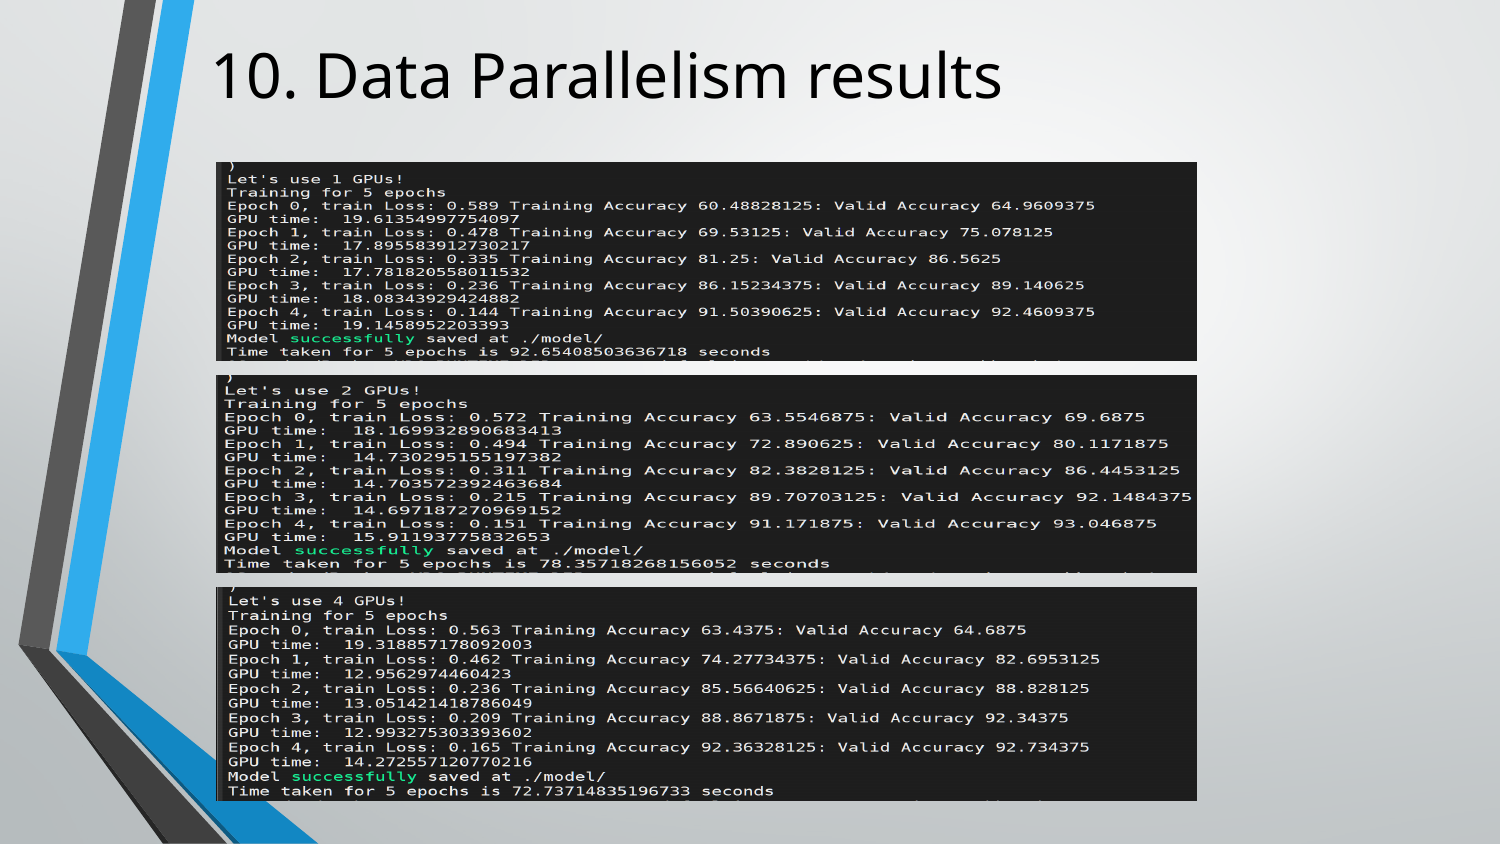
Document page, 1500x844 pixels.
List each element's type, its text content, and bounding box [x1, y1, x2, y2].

picture [216, 162, 1198, 362]
picture [216, 374, 1198, 574]
picture [216, 586, 1198, 801]
text_box 10. Data Parallelism results [195, 21, 1187, 134]
